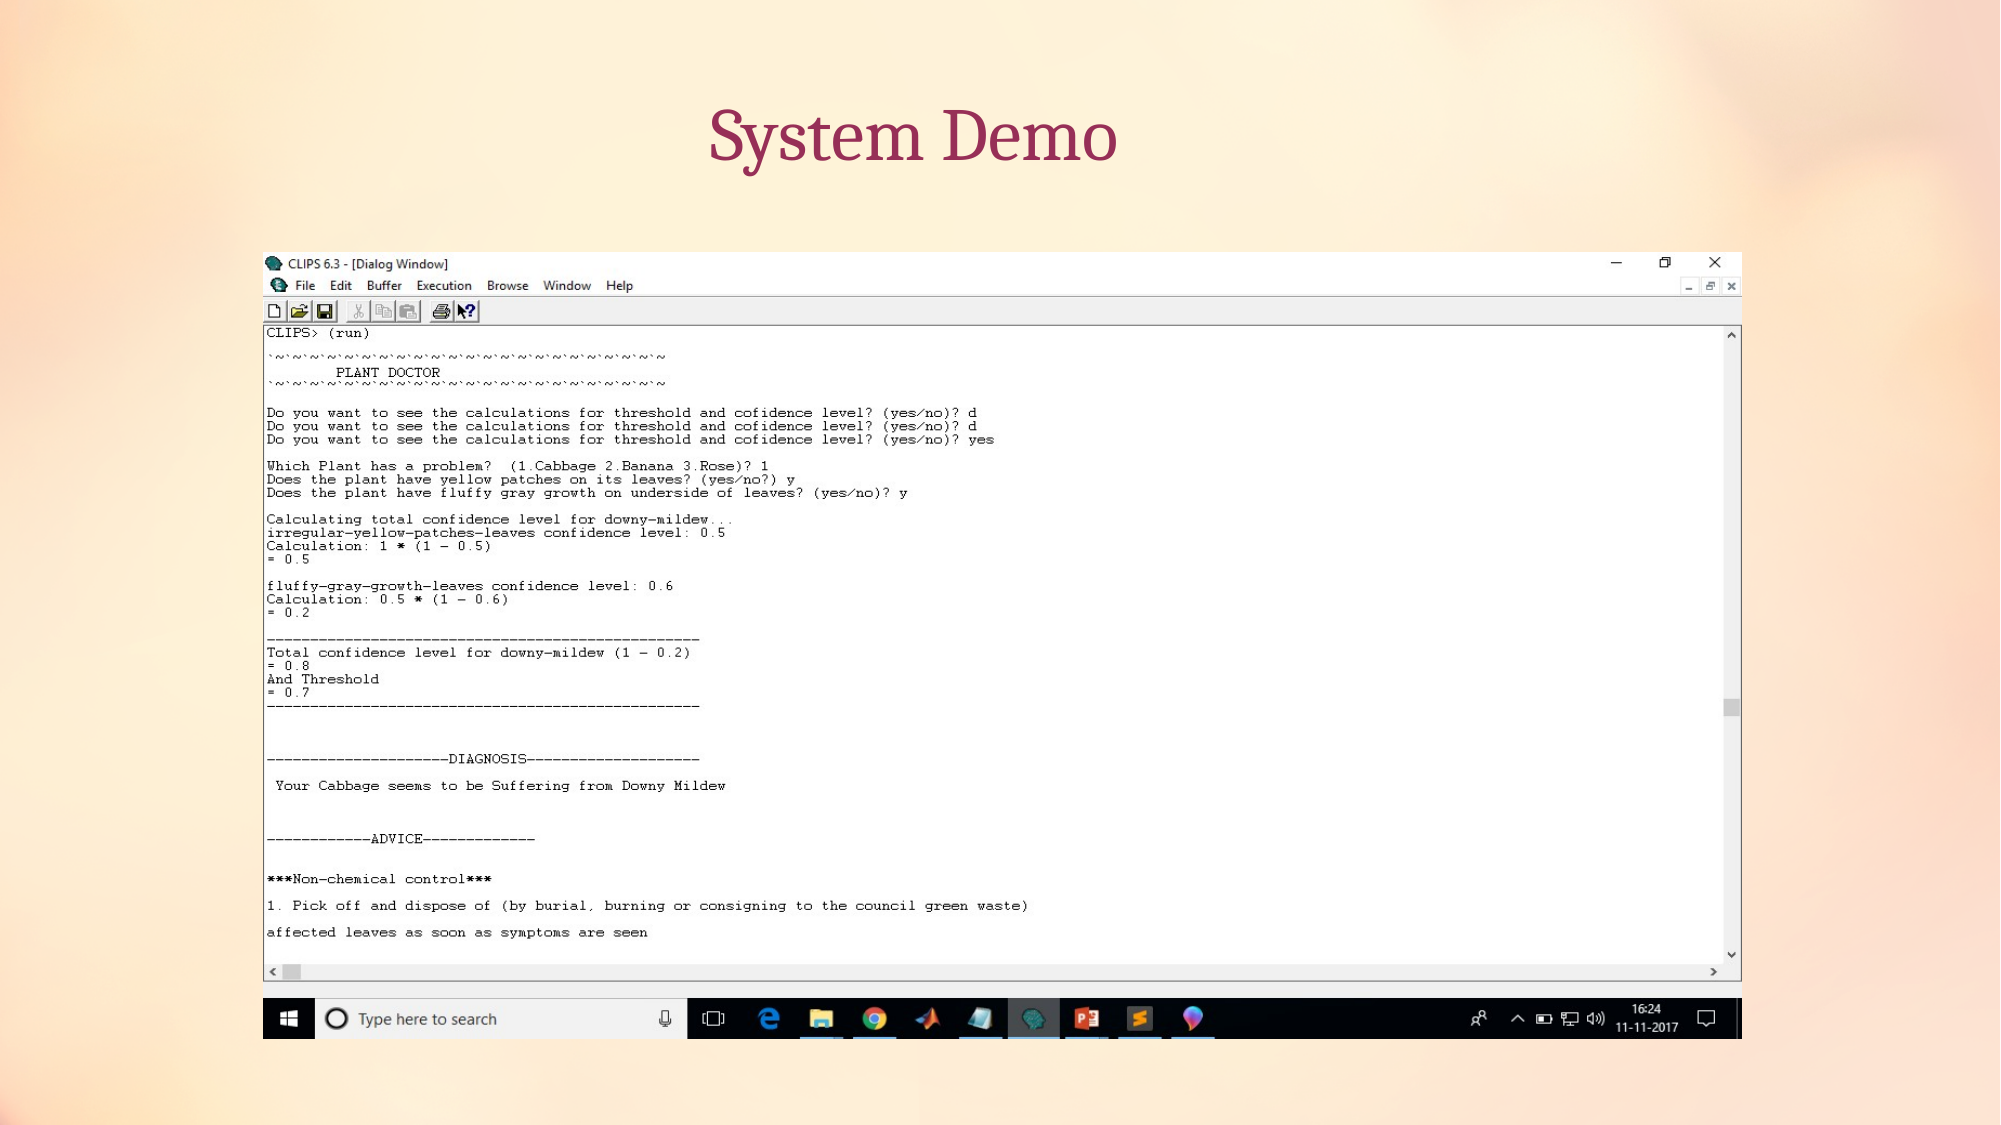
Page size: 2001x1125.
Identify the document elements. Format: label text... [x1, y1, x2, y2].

picture [0, 0, 2001, 1125]
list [262, 252, 1742, 1039]
text_box System Demo [695, 78, 1174, 183]
